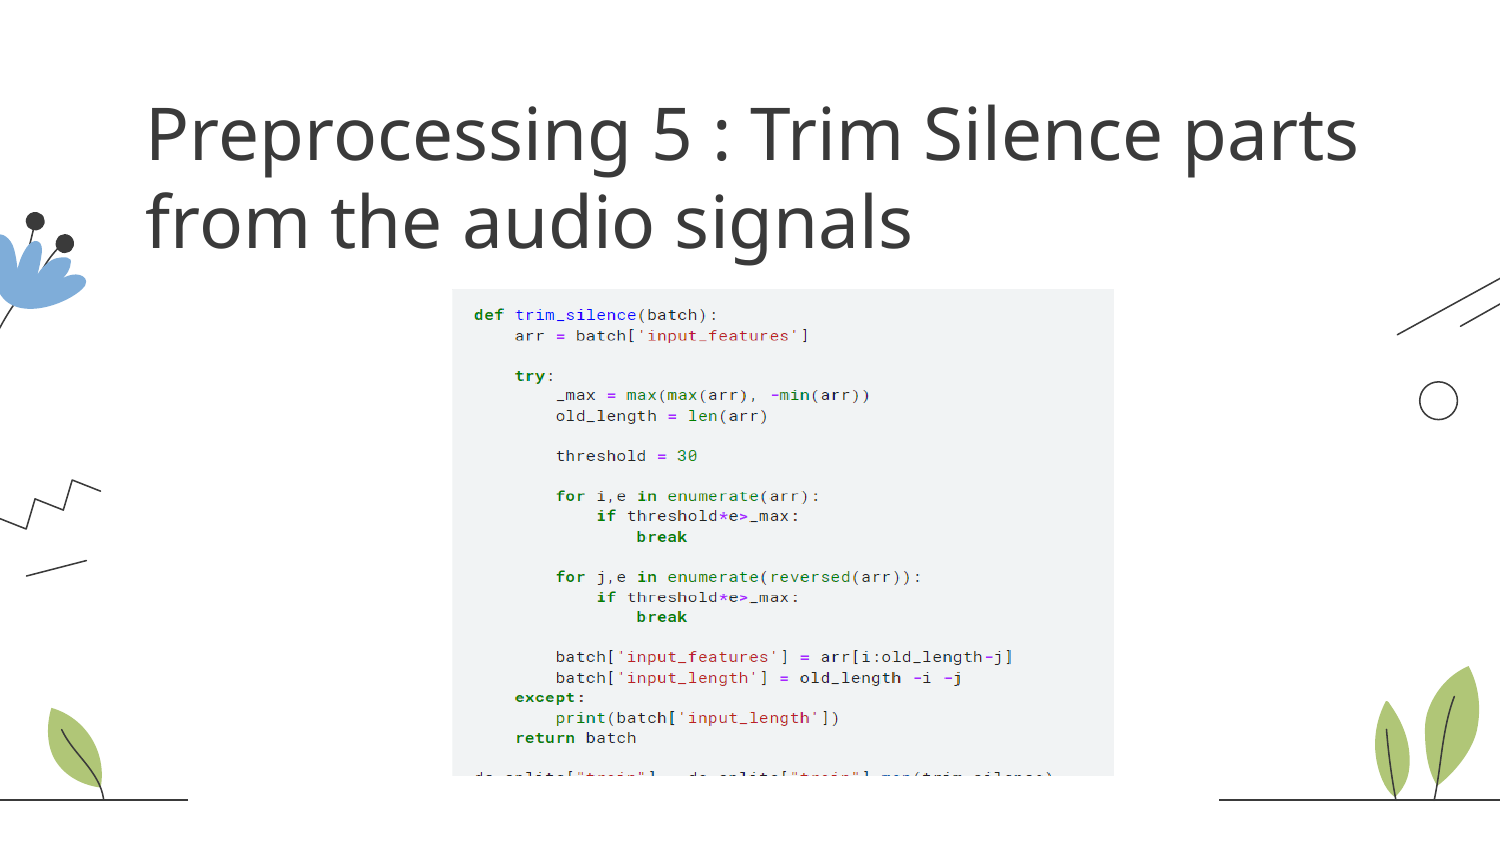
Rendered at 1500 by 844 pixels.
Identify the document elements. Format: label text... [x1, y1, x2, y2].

title Preprocessing 5 : Trim Silence parts from the audio signals [130, 72, 1395, 167]
picture [451, 265, 1115, 776]
